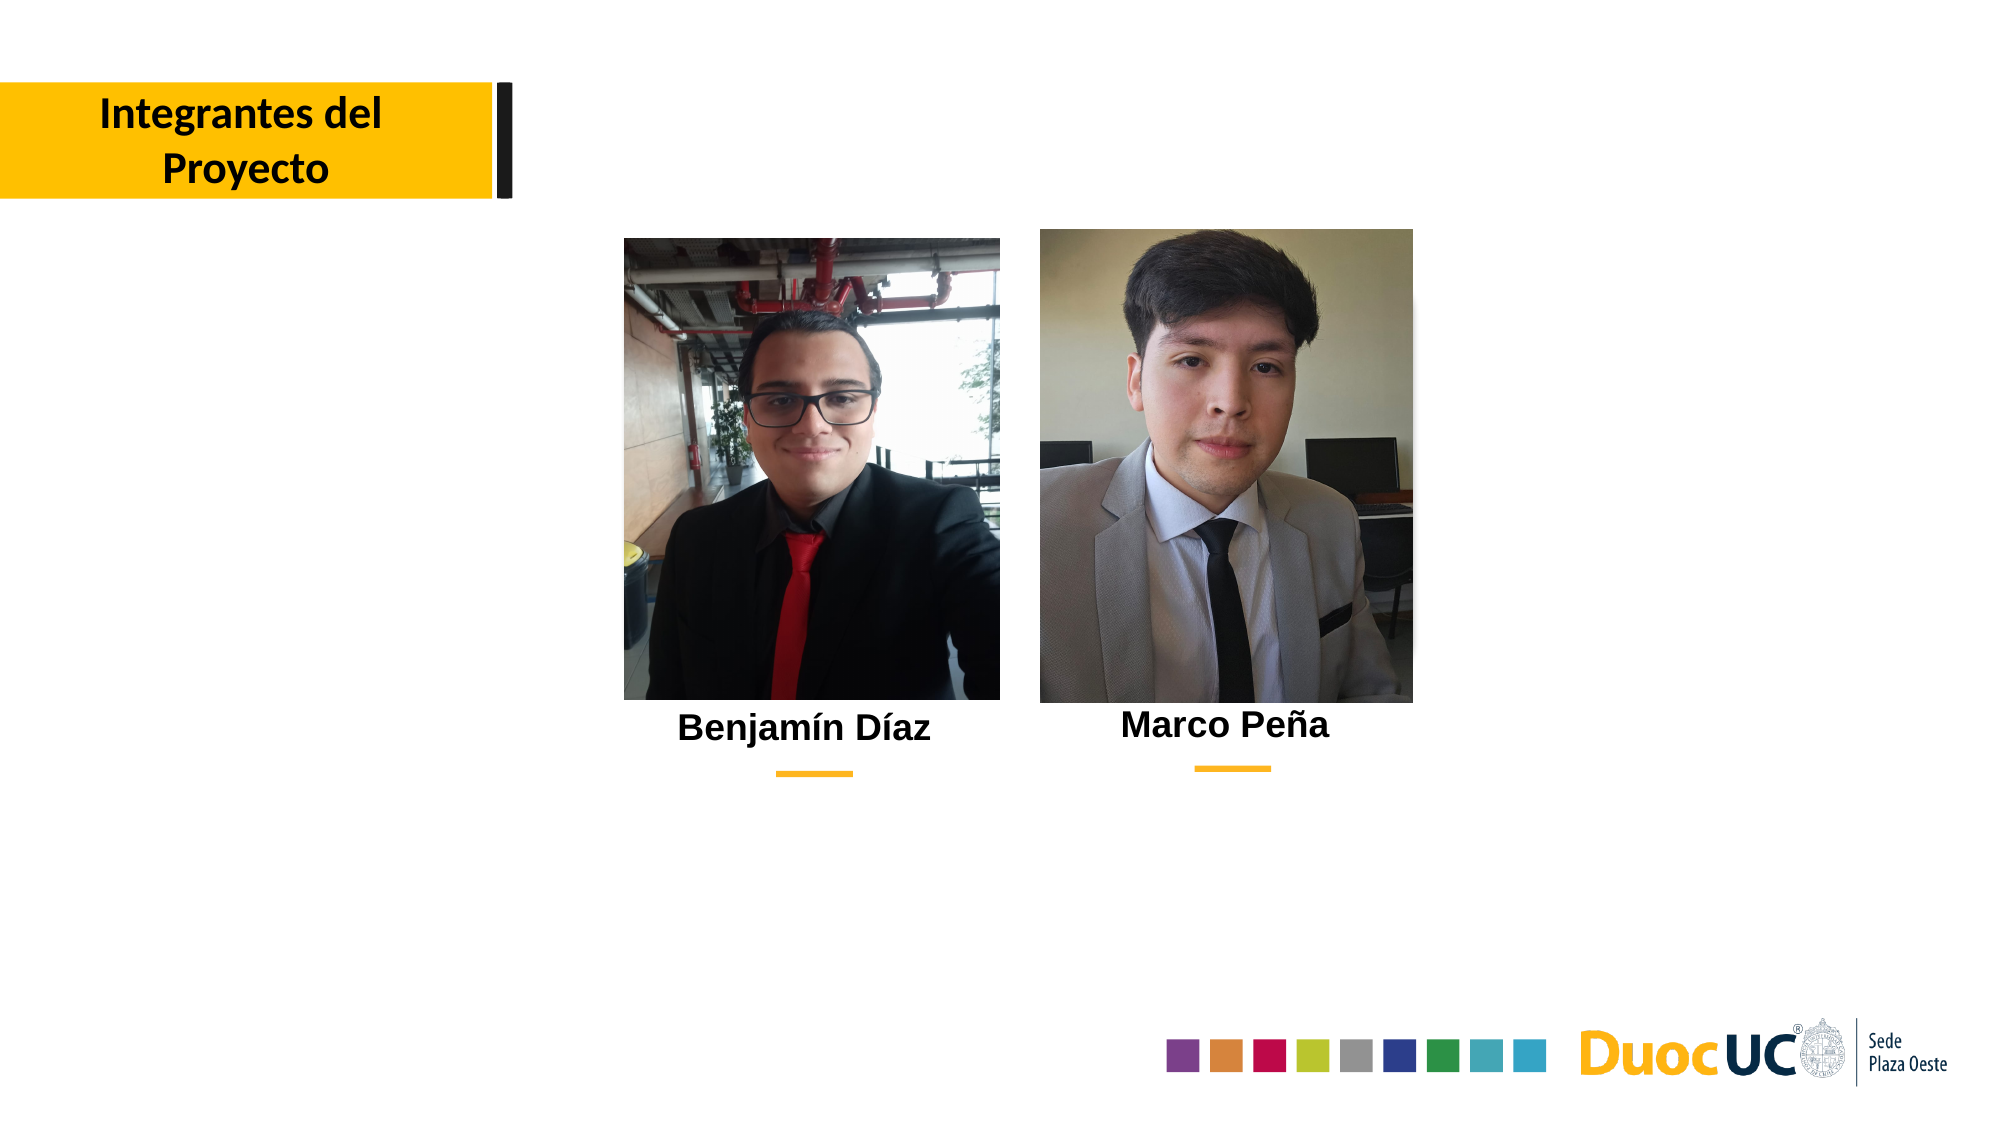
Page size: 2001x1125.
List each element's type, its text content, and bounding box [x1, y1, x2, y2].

text_box Benjamín Díaz [676, 702, 953, 749]
list Integrantes del Proyecto [0, 83, 493, 722]
picture [1040, 229, 1413, 703]
picture [1577, 1017, 1951, 1087]
picture [624, 238, 1000, 700]
text_box [776, 770, 853, 778]
text_box [1194, 765, 1272, 772]
text_box Marco Peña [1120, 699, 1432, 746]
